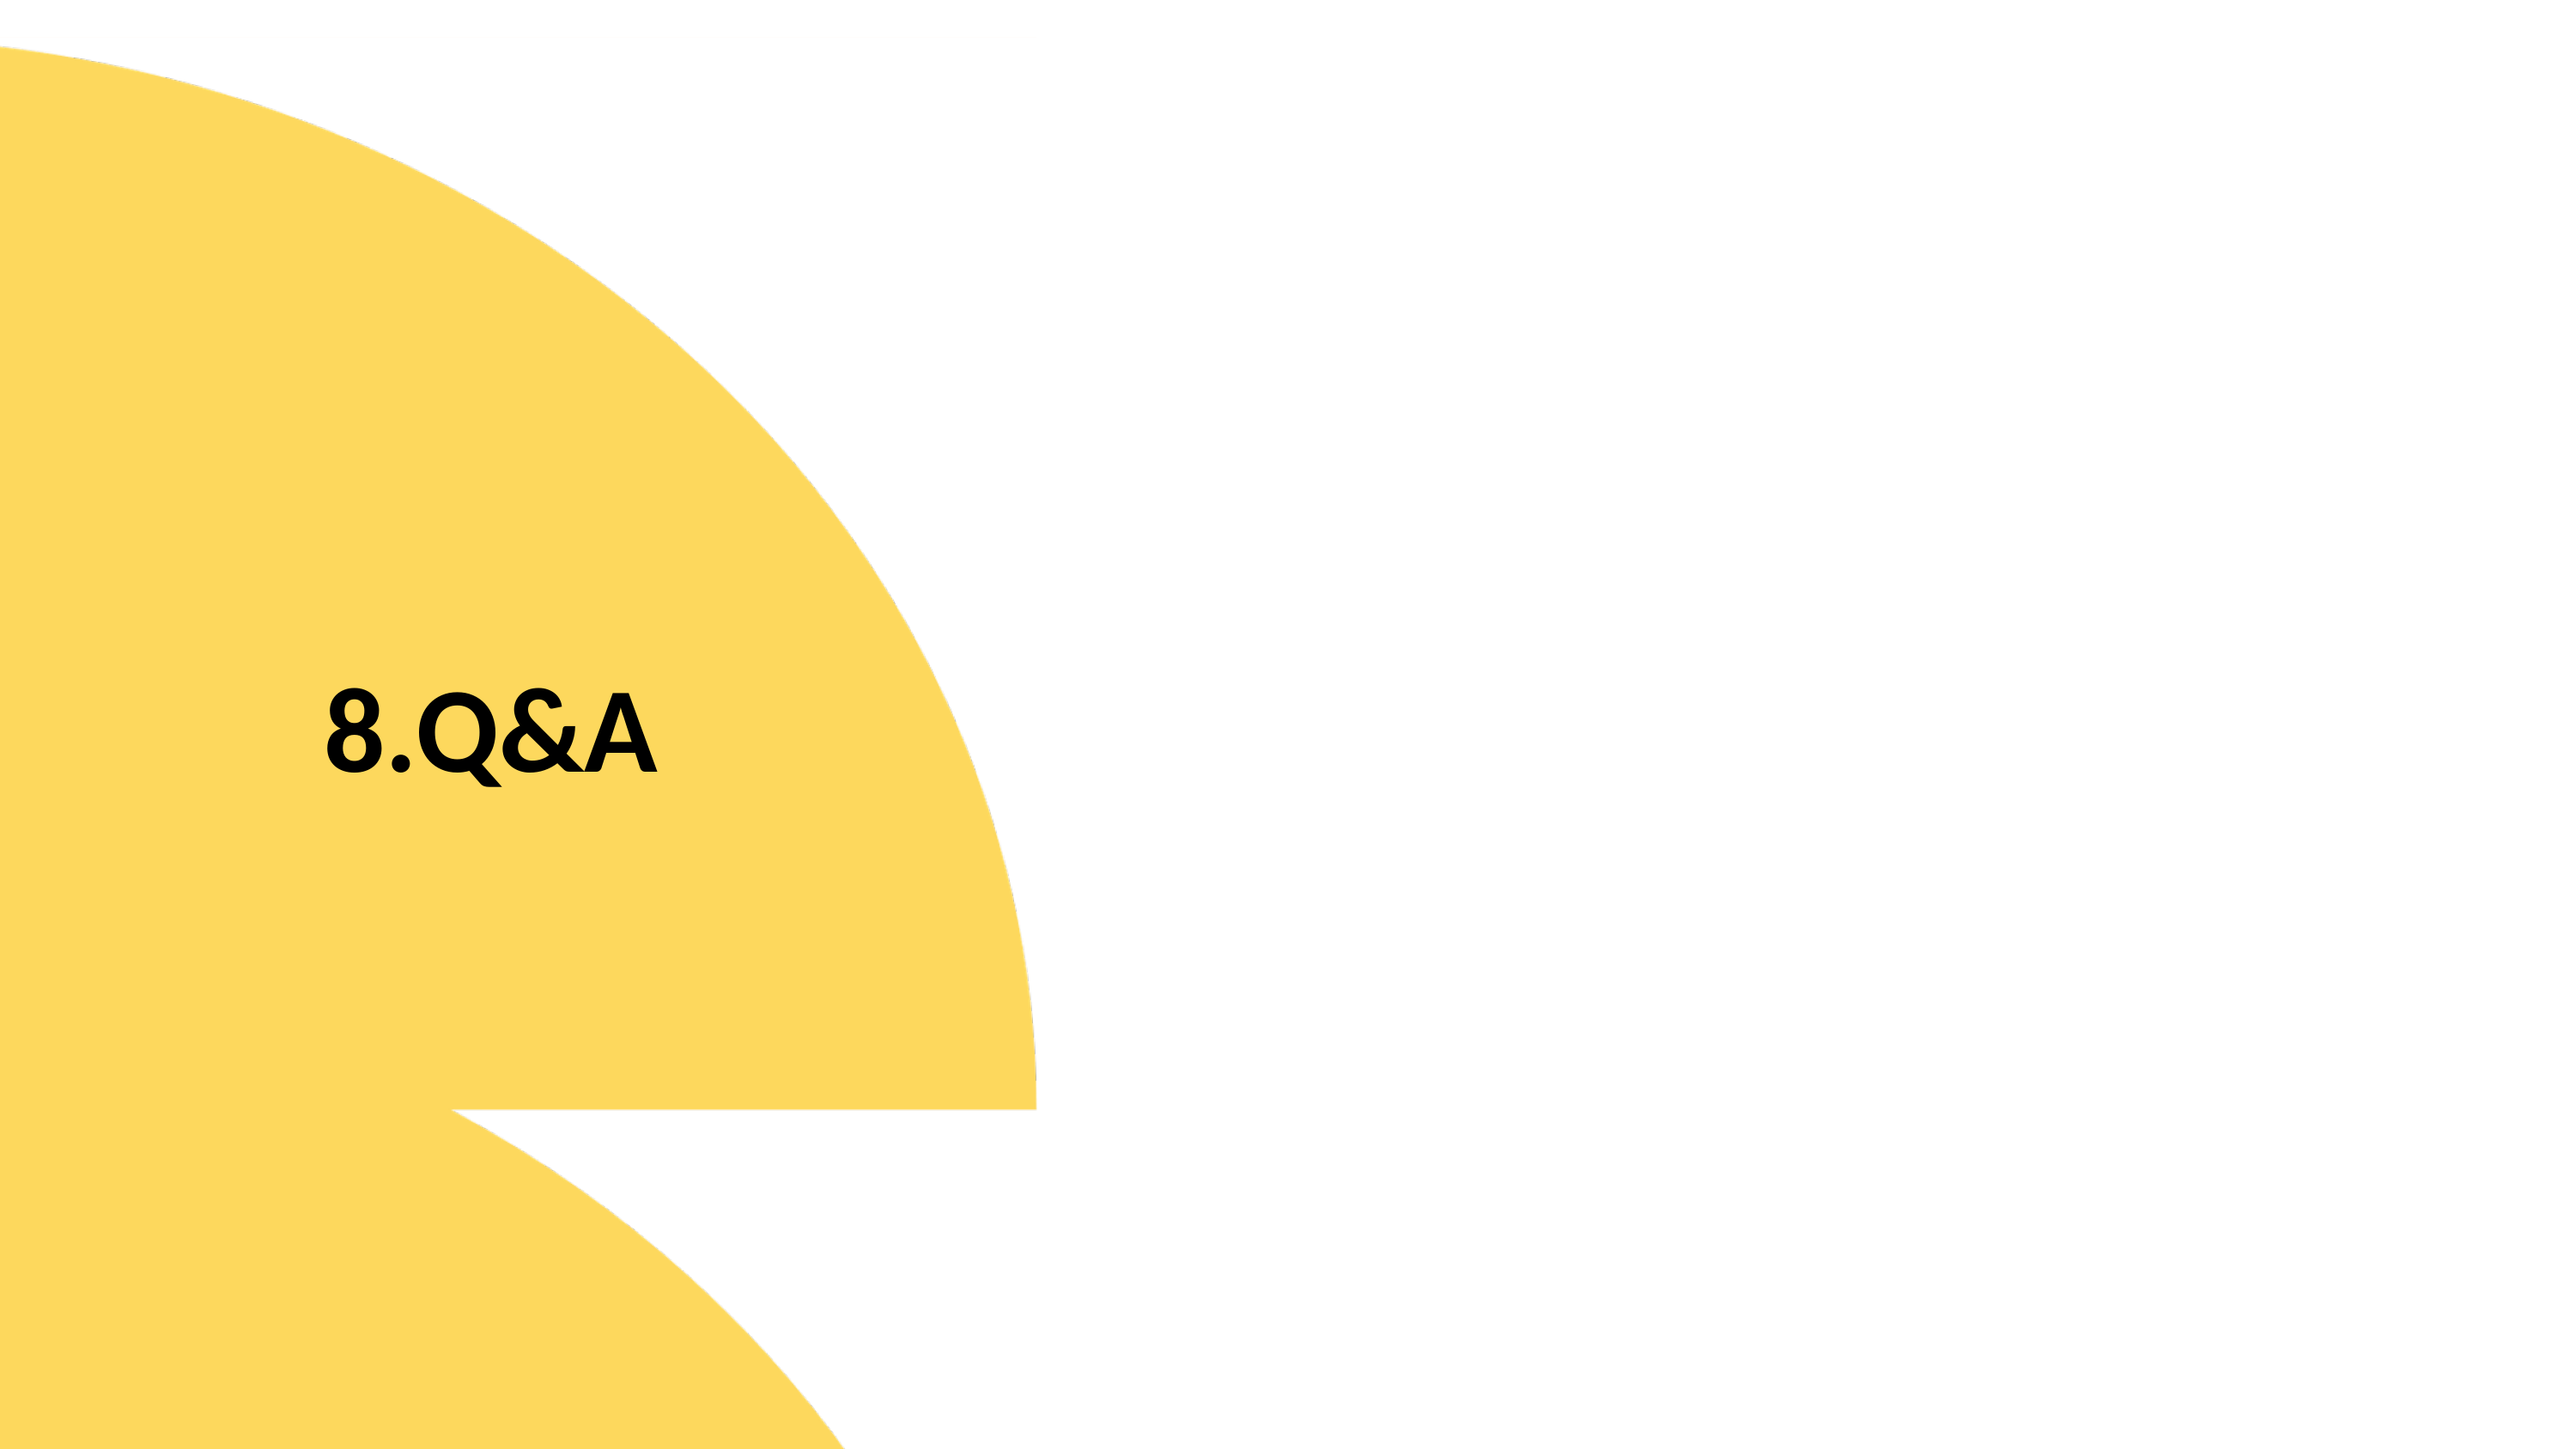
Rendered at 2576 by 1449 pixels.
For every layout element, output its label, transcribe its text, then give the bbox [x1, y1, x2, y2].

text_box 8.Q&A [311, 644, 816, 803]
text_box [0, 37, 1037, 1449]
